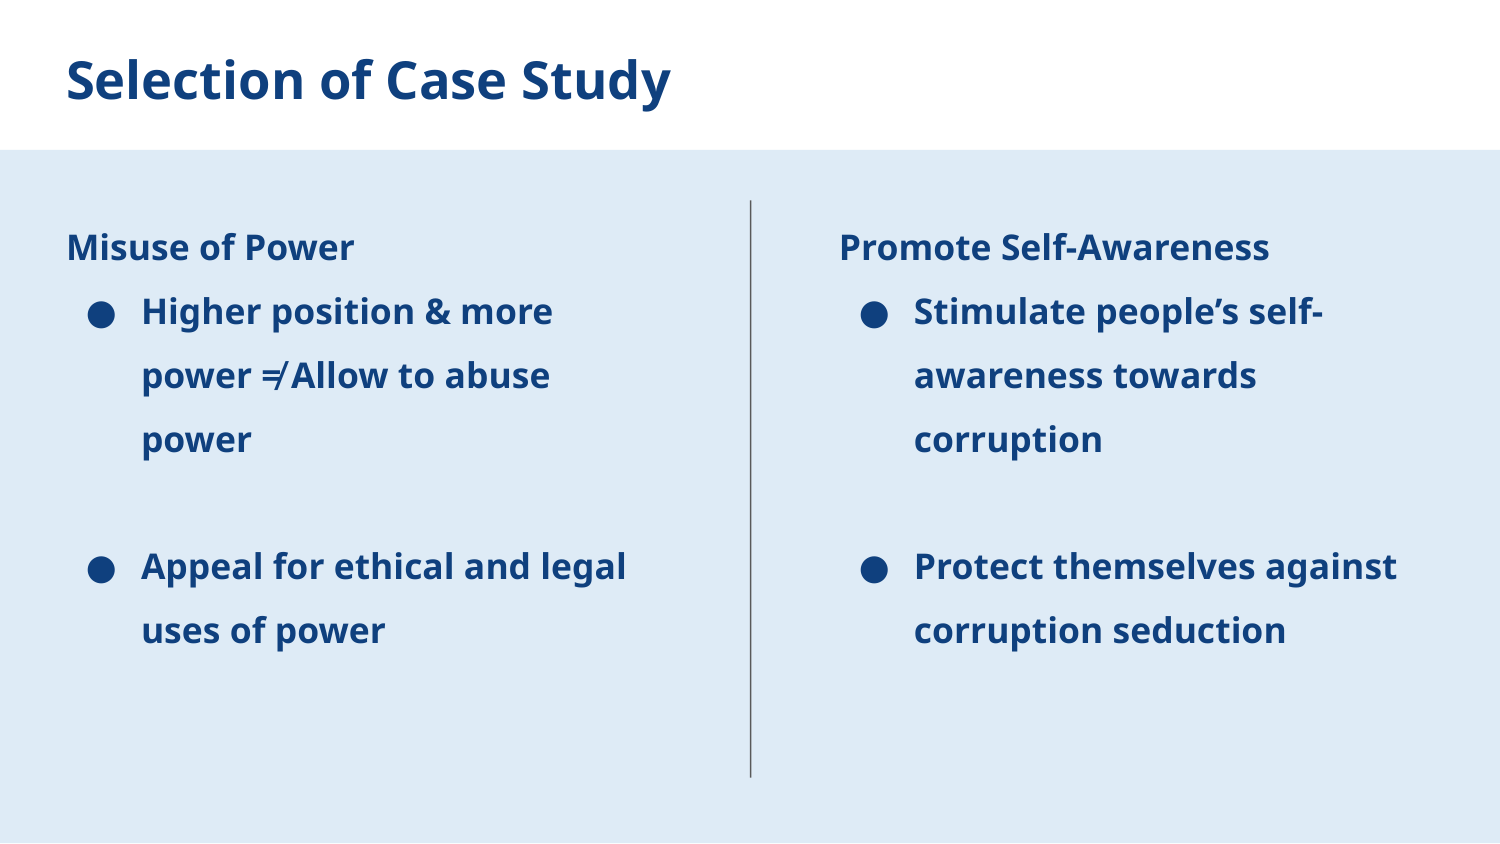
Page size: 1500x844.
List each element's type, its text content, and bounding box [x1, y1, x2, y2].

list Misuse of Power Higher position & more power ≠ Allow to abuse power Appeal for ethical and legal uses of power [51, 189, 679, 750]
title Selection of Case Study [51, 31, 1449, 126]
text_box [0, 149, 1500, 844]
list Promote Self-Awareness Stimulate people’s self-awareness towards corruption Protect themselves against corruption seduction [823, 189, 1452, 750]
